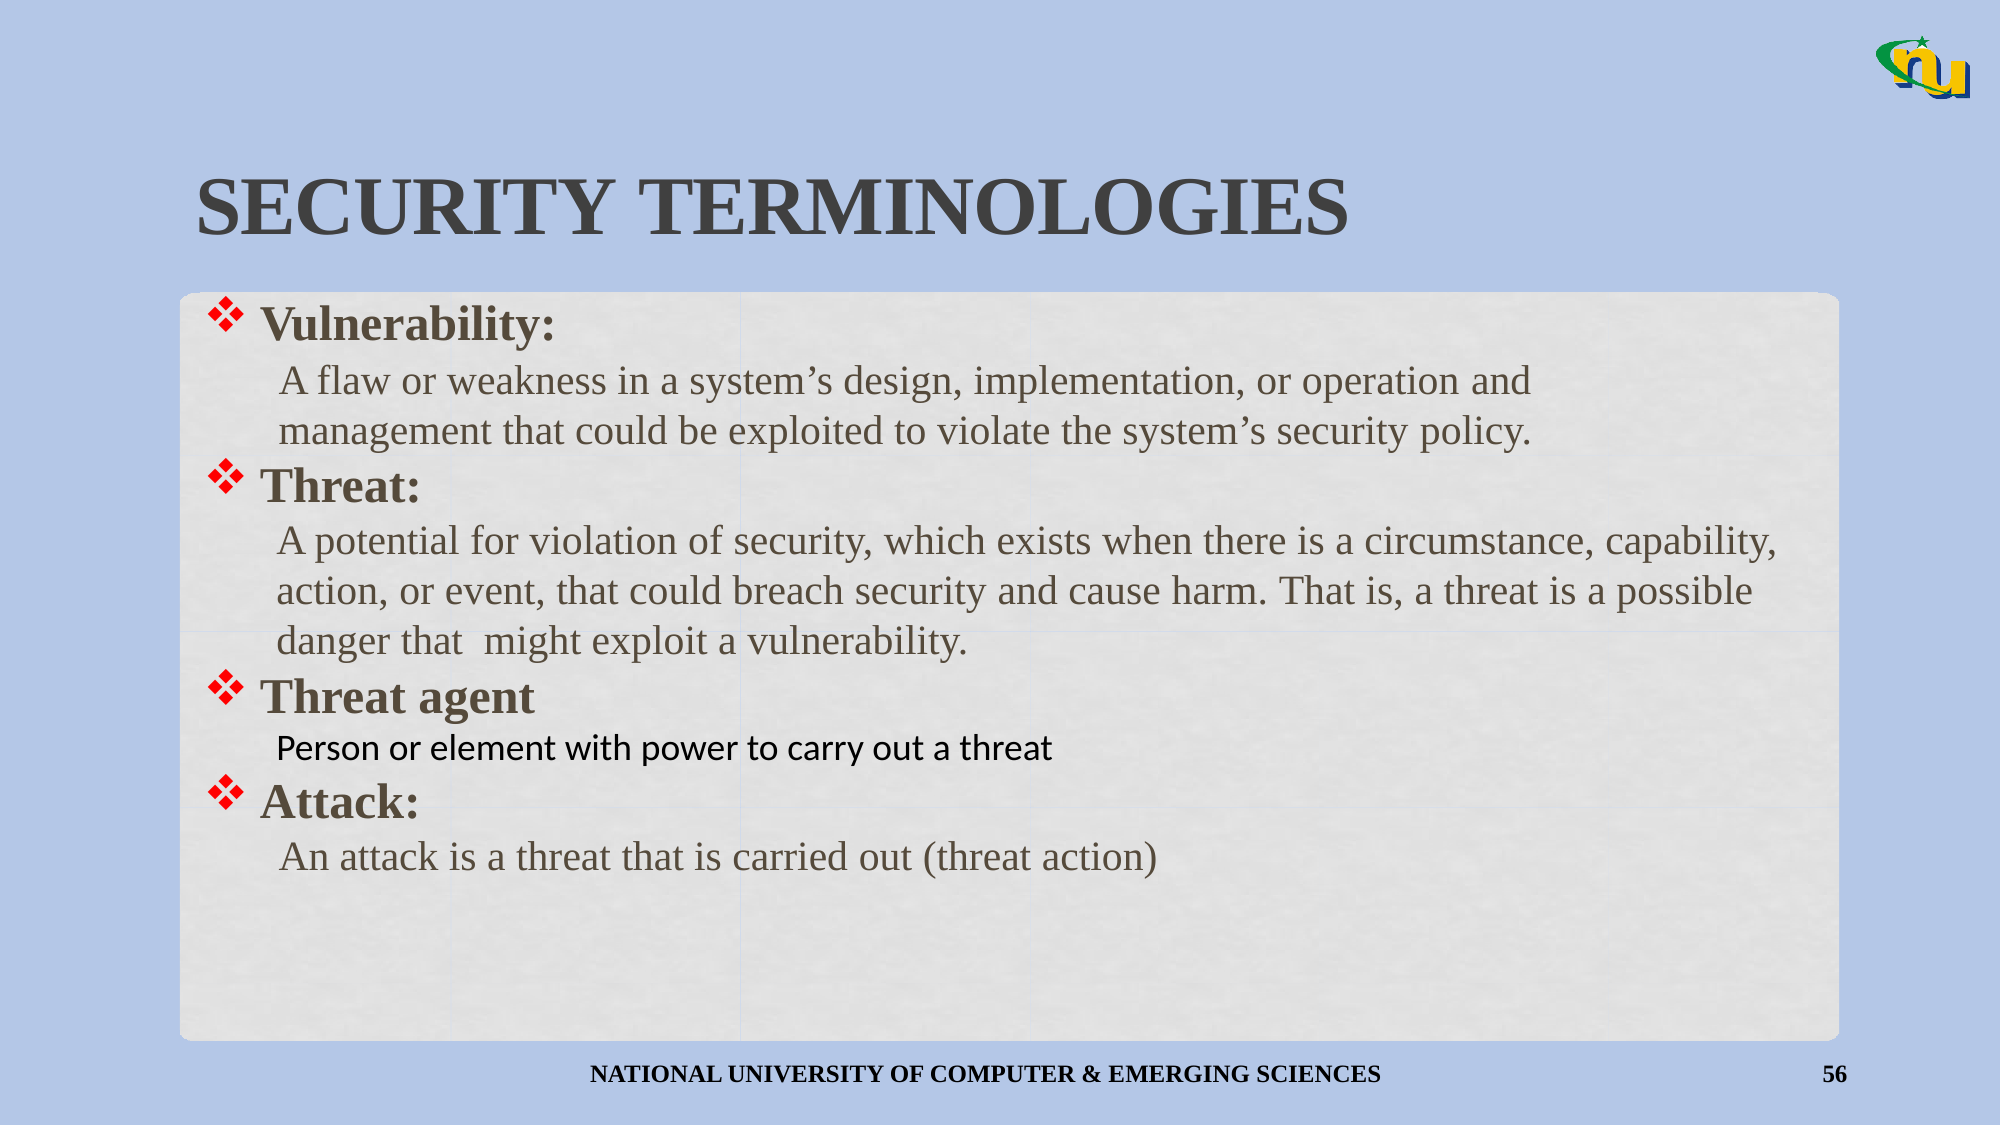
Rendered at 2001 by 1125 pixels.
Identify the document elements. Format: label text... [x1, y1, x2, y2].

text_box [179, 291, 1840, 1041]
picture [1866, 24, 1987, 108]
text_box SECURITY TERMINOLOGIES [180, 46, 1642, 259]
footer NATIONAL UNIVERSITY OF COMPUTER & EMERGING SCIENCES [559, 1042, 1413, 1103]
text_box Vulnerability: A flaw or weakness in a system’s design, implementation, or operation and management that could be exploited to violate the system’s security policy. Threat: A potential for violation of security, which exists when there is a circumstance, capability, action, or event, that could breach security and cause harm. That is, a threat is a possible danger that might exploit a vulnerability. Threat agent Person or element with power to carry out a threat Attack: An attack is a threat that is carried out (threat action) [201, 288, 1822, 929]
slide_number 56 [1413, 1042, 1863, 1103]
